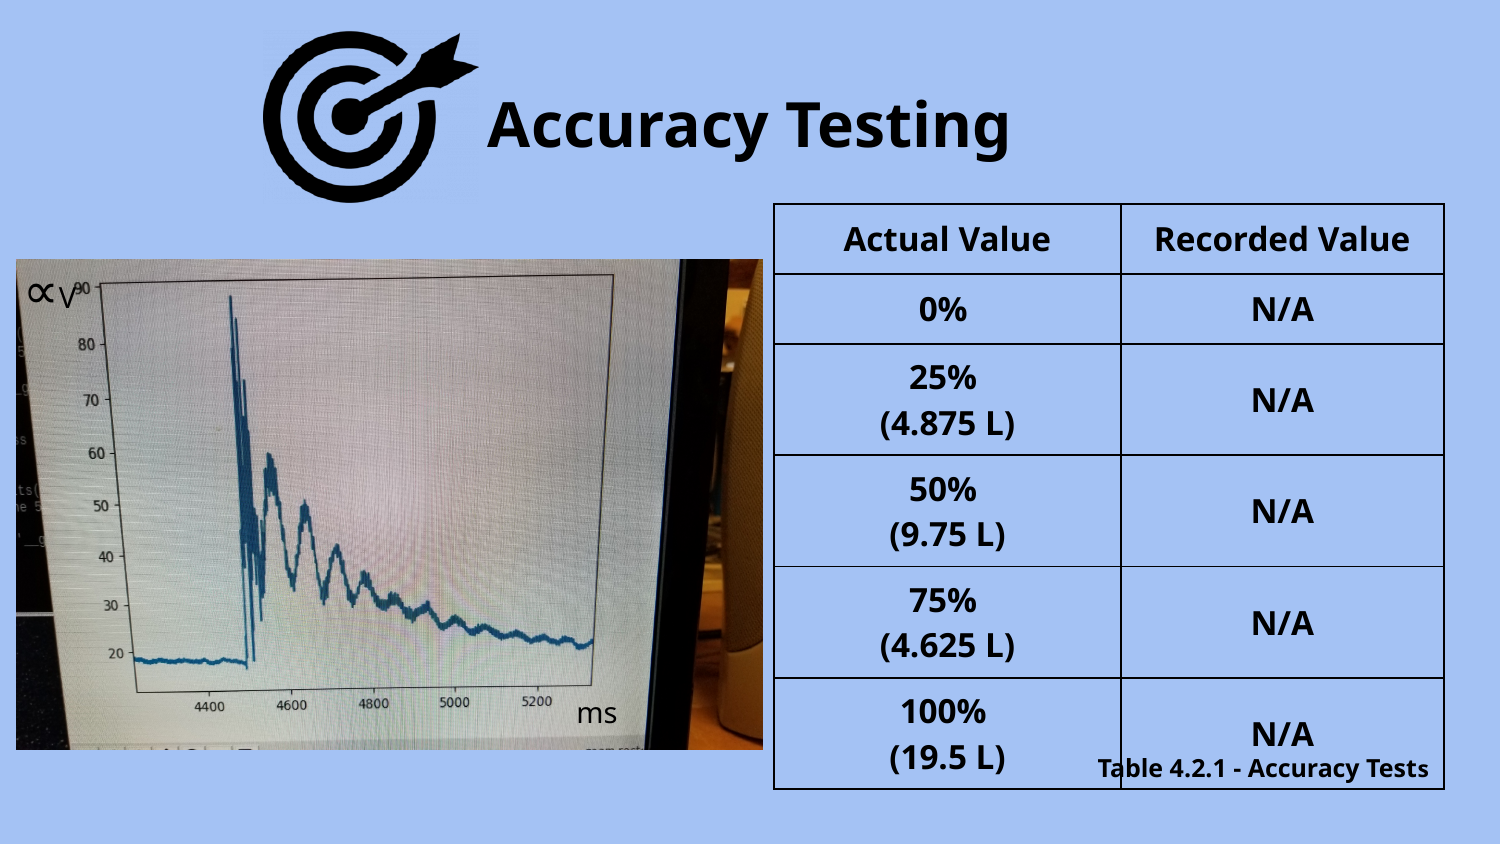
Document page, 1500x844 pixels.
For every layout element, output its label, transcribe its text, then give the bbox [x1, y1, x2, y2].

table_cell N/A [1122, 783, 1443, 788]
title Accuracy Testing [483, 70, 1035, 165]
table_cell N/A [1122, 456, 1443, 566]
table_cell 0% [775, 275, 1120, 343]
table_cell N/A [1122, 679, 1443, 752]
picture [263, 30, 479, 205]
table_cell 50% (9.75 L) [775, 456, 1120, 566]
table_header Actual Value [775, 205, 1120, 273]
table_cell 100% (19.5 L) [775, 679, 1120, 788]
table_header Recorded Value [1122, 205, 1443, 273]
table_cell N/A [1122, 345, 1443, 454]
table_cell N/A [1122, 275, 1443, 343]
table_cell 25% (4.875 L) [775, 345, 1120, 454]
table_cell N/A [1122, 567, 1443, 677]
text_box Table 4.2.1 - Accuracy Tests [1076, 752, 1444, 783]
text_box ∝V [8, 243, 128, 330]
picture [15, 259, 763, 750]
table_cell 75% (4.625 L) [775, 567, 1120, 677]
